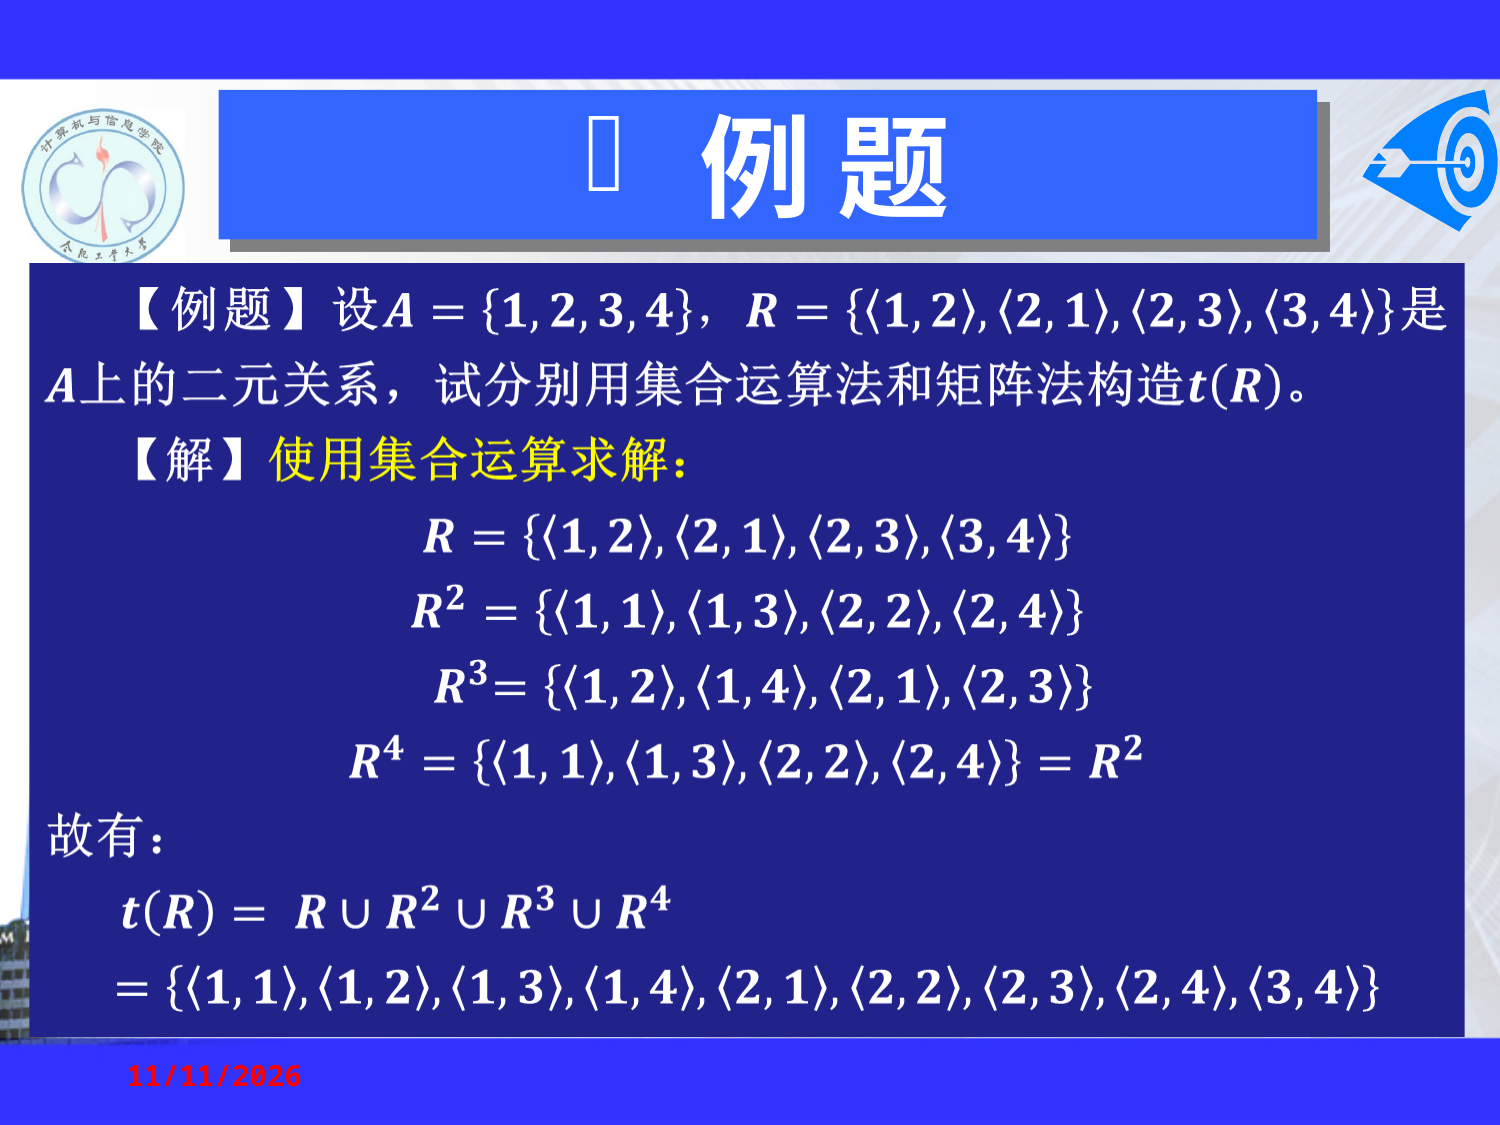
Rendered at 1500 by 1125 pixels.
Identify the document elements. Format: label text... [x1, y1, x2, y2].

text_box 例 题 [218, 89, 1318, 240]
text_box [29, 263, 1465, 1037]
picture [0, 0, 1500, 1125]
text_box 2020/9/7 [112, 1049, 425, 1125]
